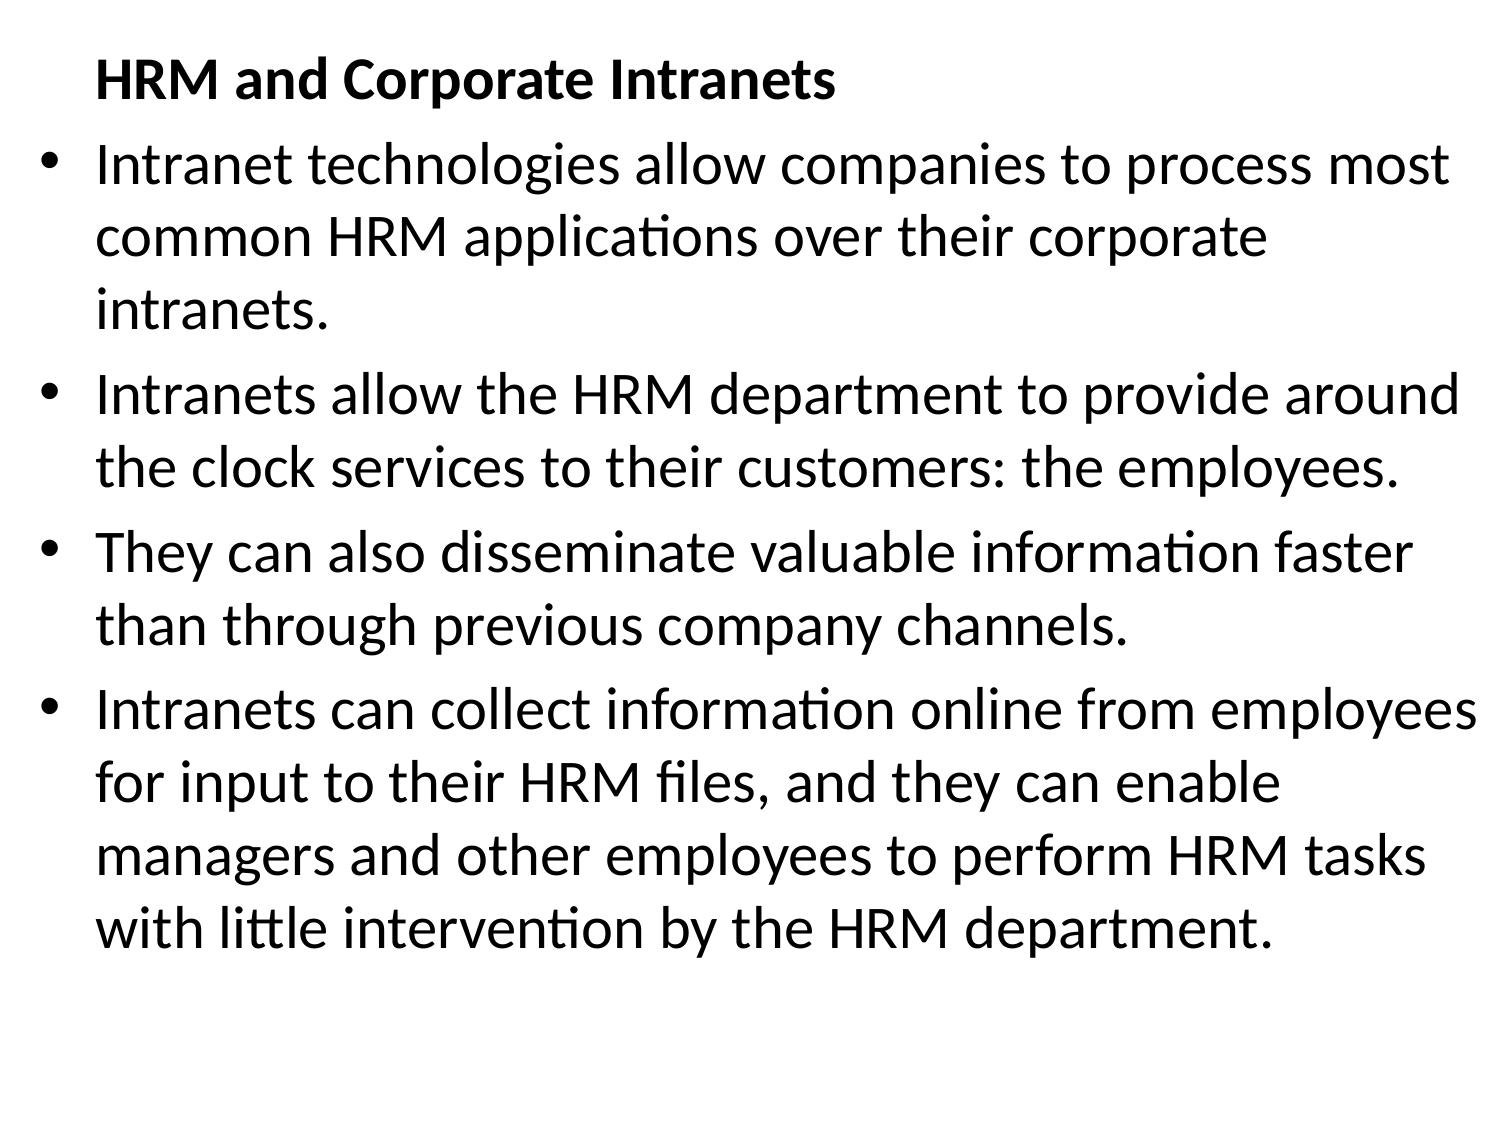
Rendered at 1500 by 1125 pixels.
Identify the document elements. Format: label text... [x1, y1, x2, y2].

list HRM and Corporate Intranets Intranet technologies allow companies to process most common HRM applications over their corporate intranets. Intranets allow the HRM department to provide around the clock services to their customers: the employees. They can also disseminate valuable information faster than through previous company channels. Intranets can collect information online from employees for input to their HRM files, and they can enable managers and other employees to perform HRM tasks with little intervention by the HRM department. [24, 30, 1500, 1100]
